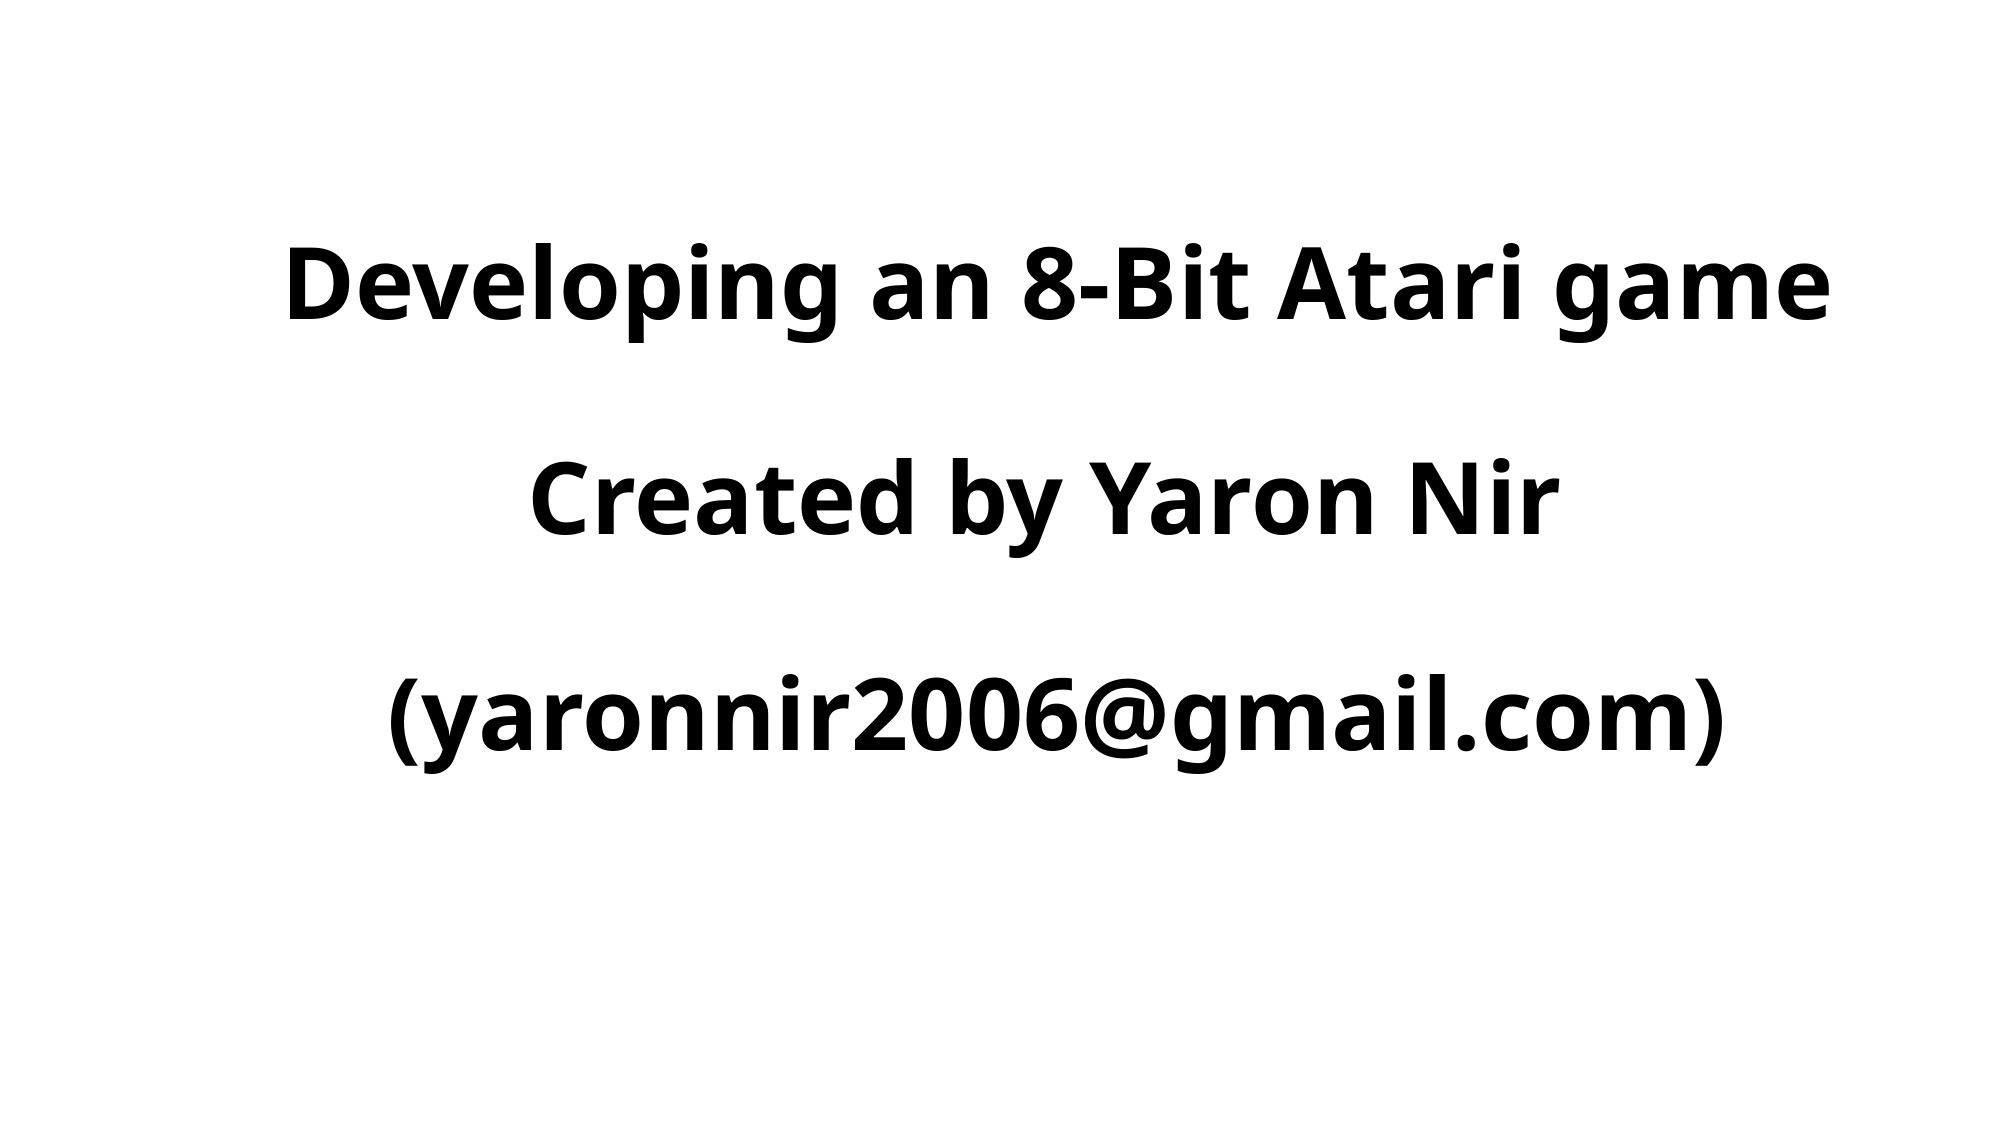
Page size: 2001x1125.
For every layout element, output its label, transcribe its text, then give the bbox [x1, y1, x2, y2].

title Developing an 8-Bit Atari game Created by Yaron Nir (yaronnir2006@gmail.com) [195, 453, 1921, 672]
